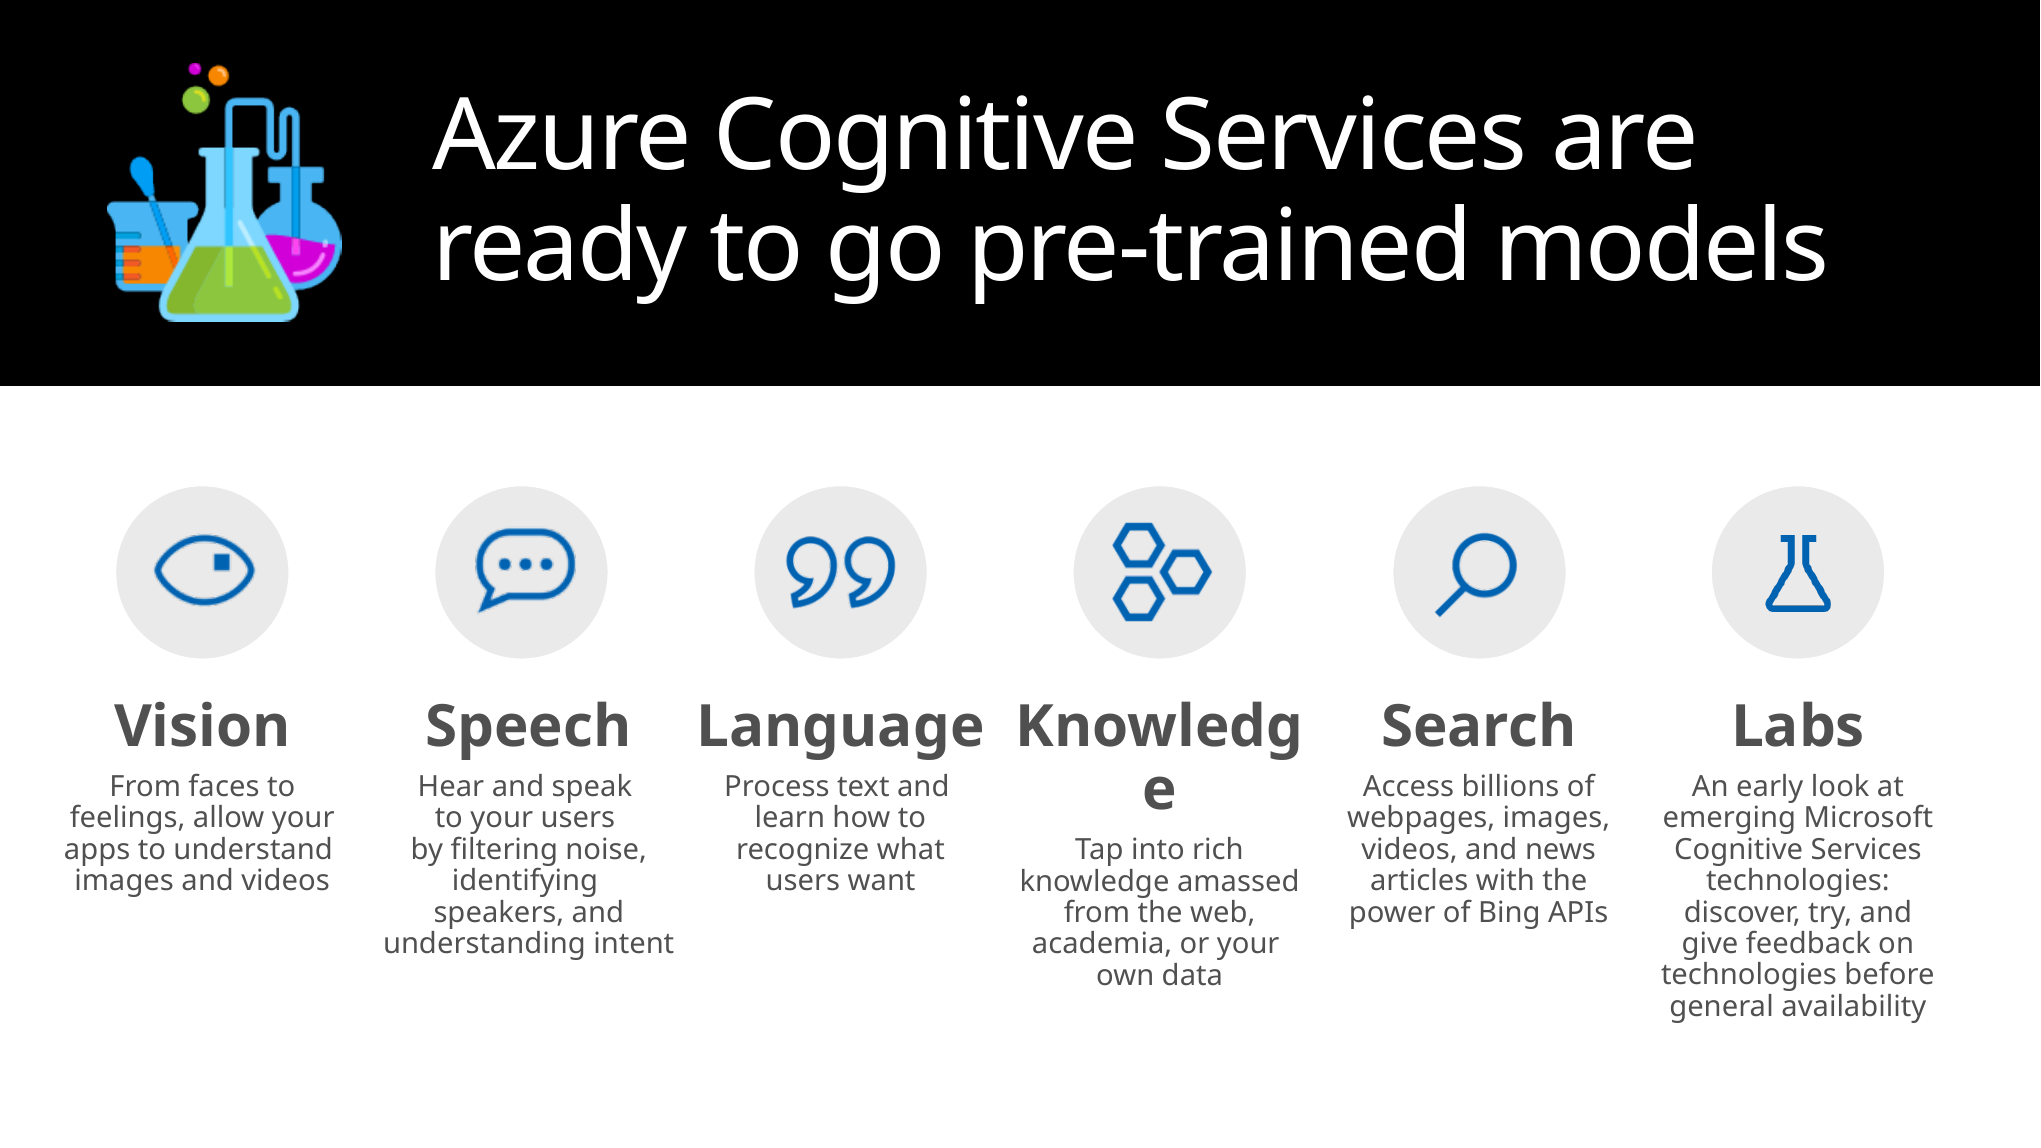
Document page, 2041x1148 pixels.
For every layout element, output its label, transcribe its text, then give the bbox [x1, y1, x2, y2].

text_box Vision From faces to feelings, allow your apps to understand images and videos [28, 672, 347, 921]
picture [107, 63, 342, 322]
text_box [1071, 483, 1249, 661]
text_box Search Access billions of webpages, images, videos, and news articles with the power of Bing APIs [1304, 672, 1653, 953]
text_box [1709, 483, 1887, 661]
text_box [752, 483, 930, 661]
text_box Speech Hear and speak to your users by filtering noise, identifying speakers, and understanding intent [347, 672, 696, 984]
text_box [432, 483, 610, 661]
text_box Knowledge Tap into rich knowledge amassed from the web, academia, or your own data [985, 672, 1334, 1015]
text_box Labs An early look at emerging Microsoft Cognitive Services technologies: discover, try, and give feedback on technologies before general availability [1624, 672, 1972, 1047]
text_box [0, 385, 2041, 1148]
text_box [113, 483, 291, 661]
text_box Language Process text and learn how to recognize what users want [666, 672, 1015, 921]
text_box Azure Cognitive Services are ready to go pre-trained models [407, 175, 1958, 304]
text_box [1391, 483, 1568, 661]
